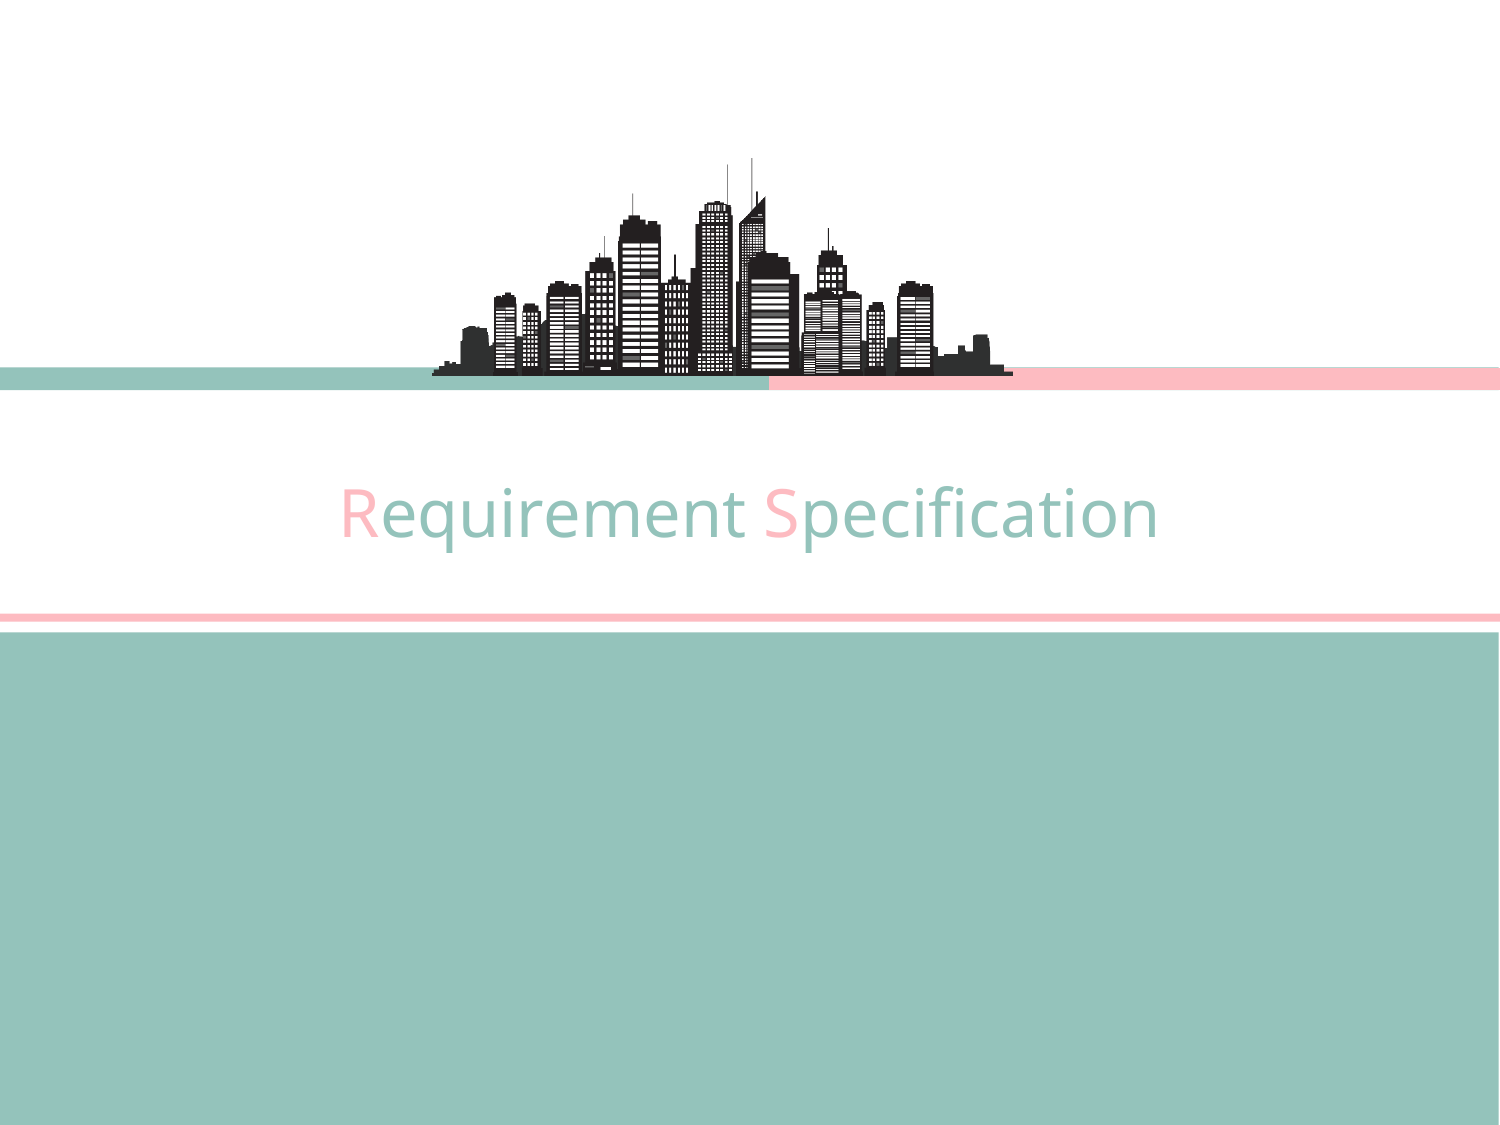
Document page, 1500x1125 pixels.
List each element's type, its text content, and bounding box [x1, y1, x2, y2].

text_box [0, 631, 1500, 1125]
text_box Requirement Specification [0, 465, 1500, 558]
text_box [0, 612, 1500, 623]
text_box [0, 367, 1500, 391]
picture [432, 158, 1013, 376]
